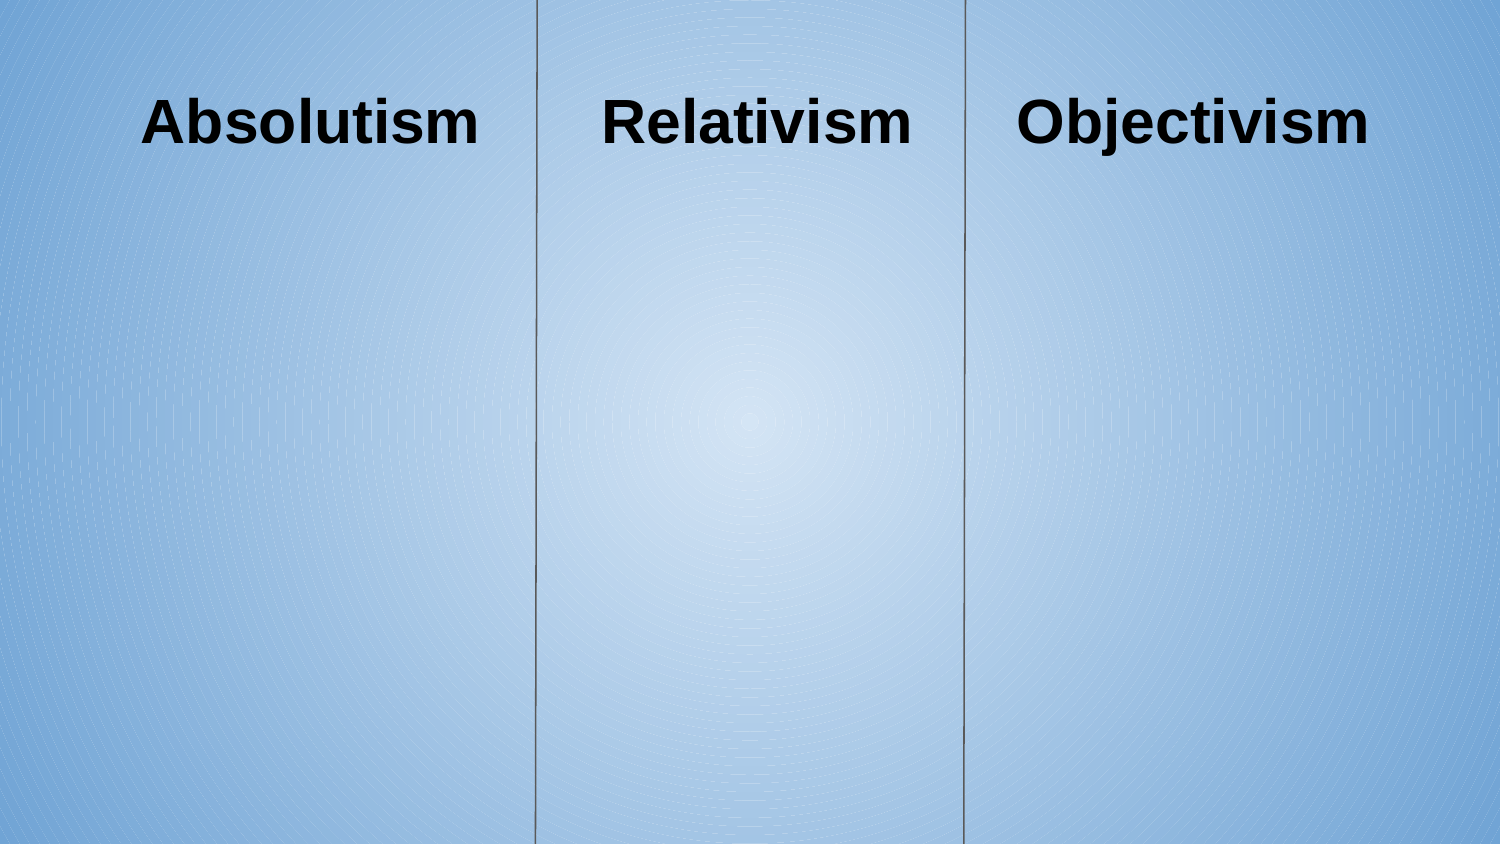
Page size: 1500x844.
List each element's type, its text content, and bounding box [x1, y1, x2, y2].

title Absolutism Relativism Objectivism [12, 66, 530, 161]
title Absolutism Relativism Objectivism [970, 66, 1500, 161]
title Absolutism Relativism Objectivism [543, 66, 958, 161]
